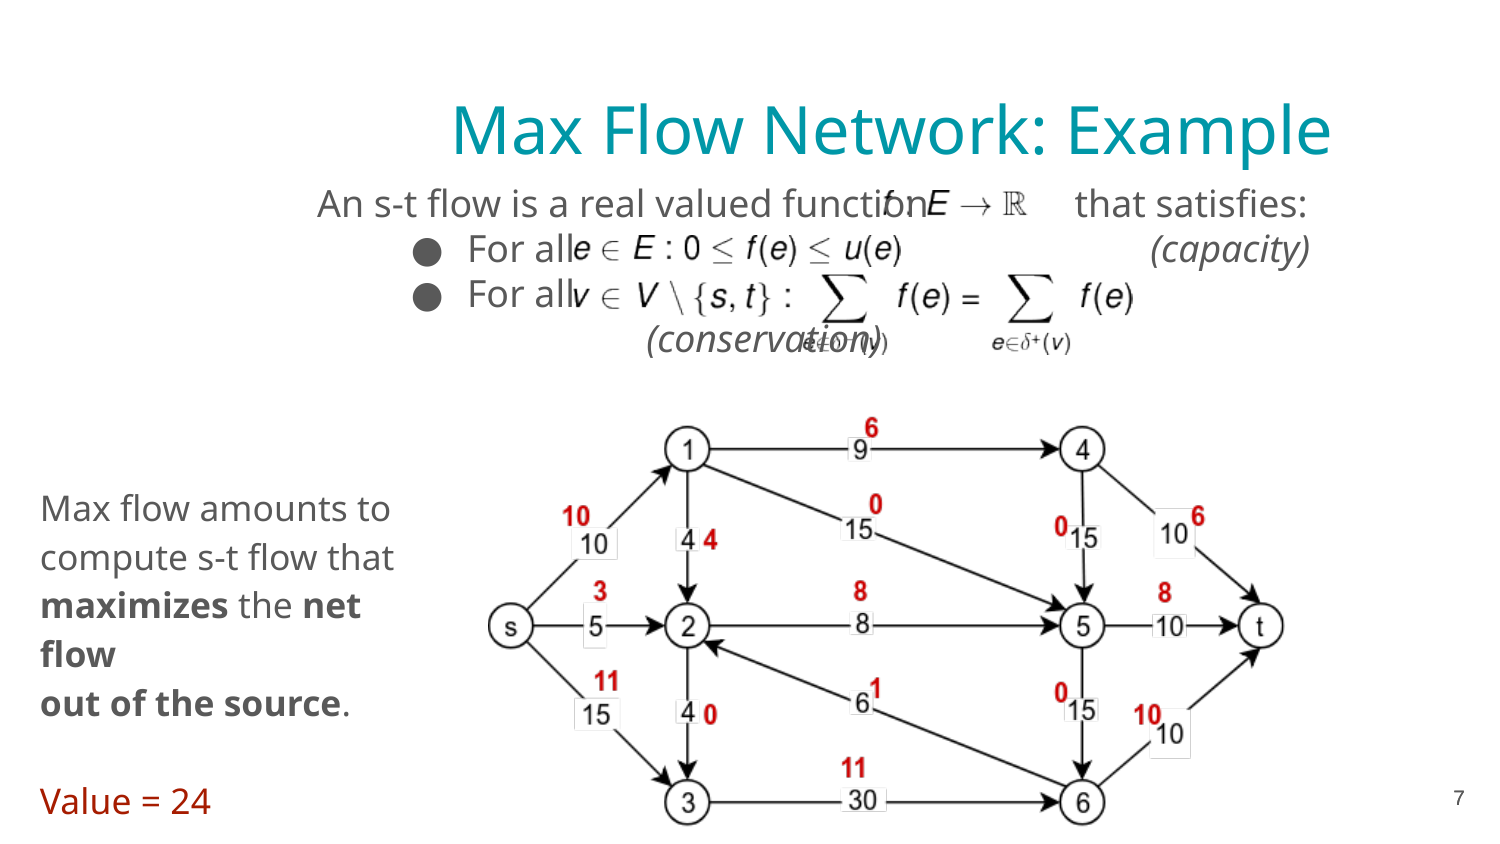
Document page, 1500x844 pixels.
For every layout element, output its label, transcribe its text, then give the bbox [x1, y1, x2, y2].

picture [573, 235, 901, 268]
text_box Max flow amounts to compute s-t flow that maximizes the net flow out of the source. Value = 24 [24, 464, 452, 819]
picture [573, 273, 1134, 356]
title Max Flow Network: Example [435, 72, 1449, 167]
slide_number ‹#› [1389, 764, 1480, 830]
picture [488, 404, 1285, 844]
text_box An s-t flow is a real valued function that satisfies: For all (capacity) For all (conservation) [302, 165, 1424, 321]
picture [881, 189, 1028, 217]
